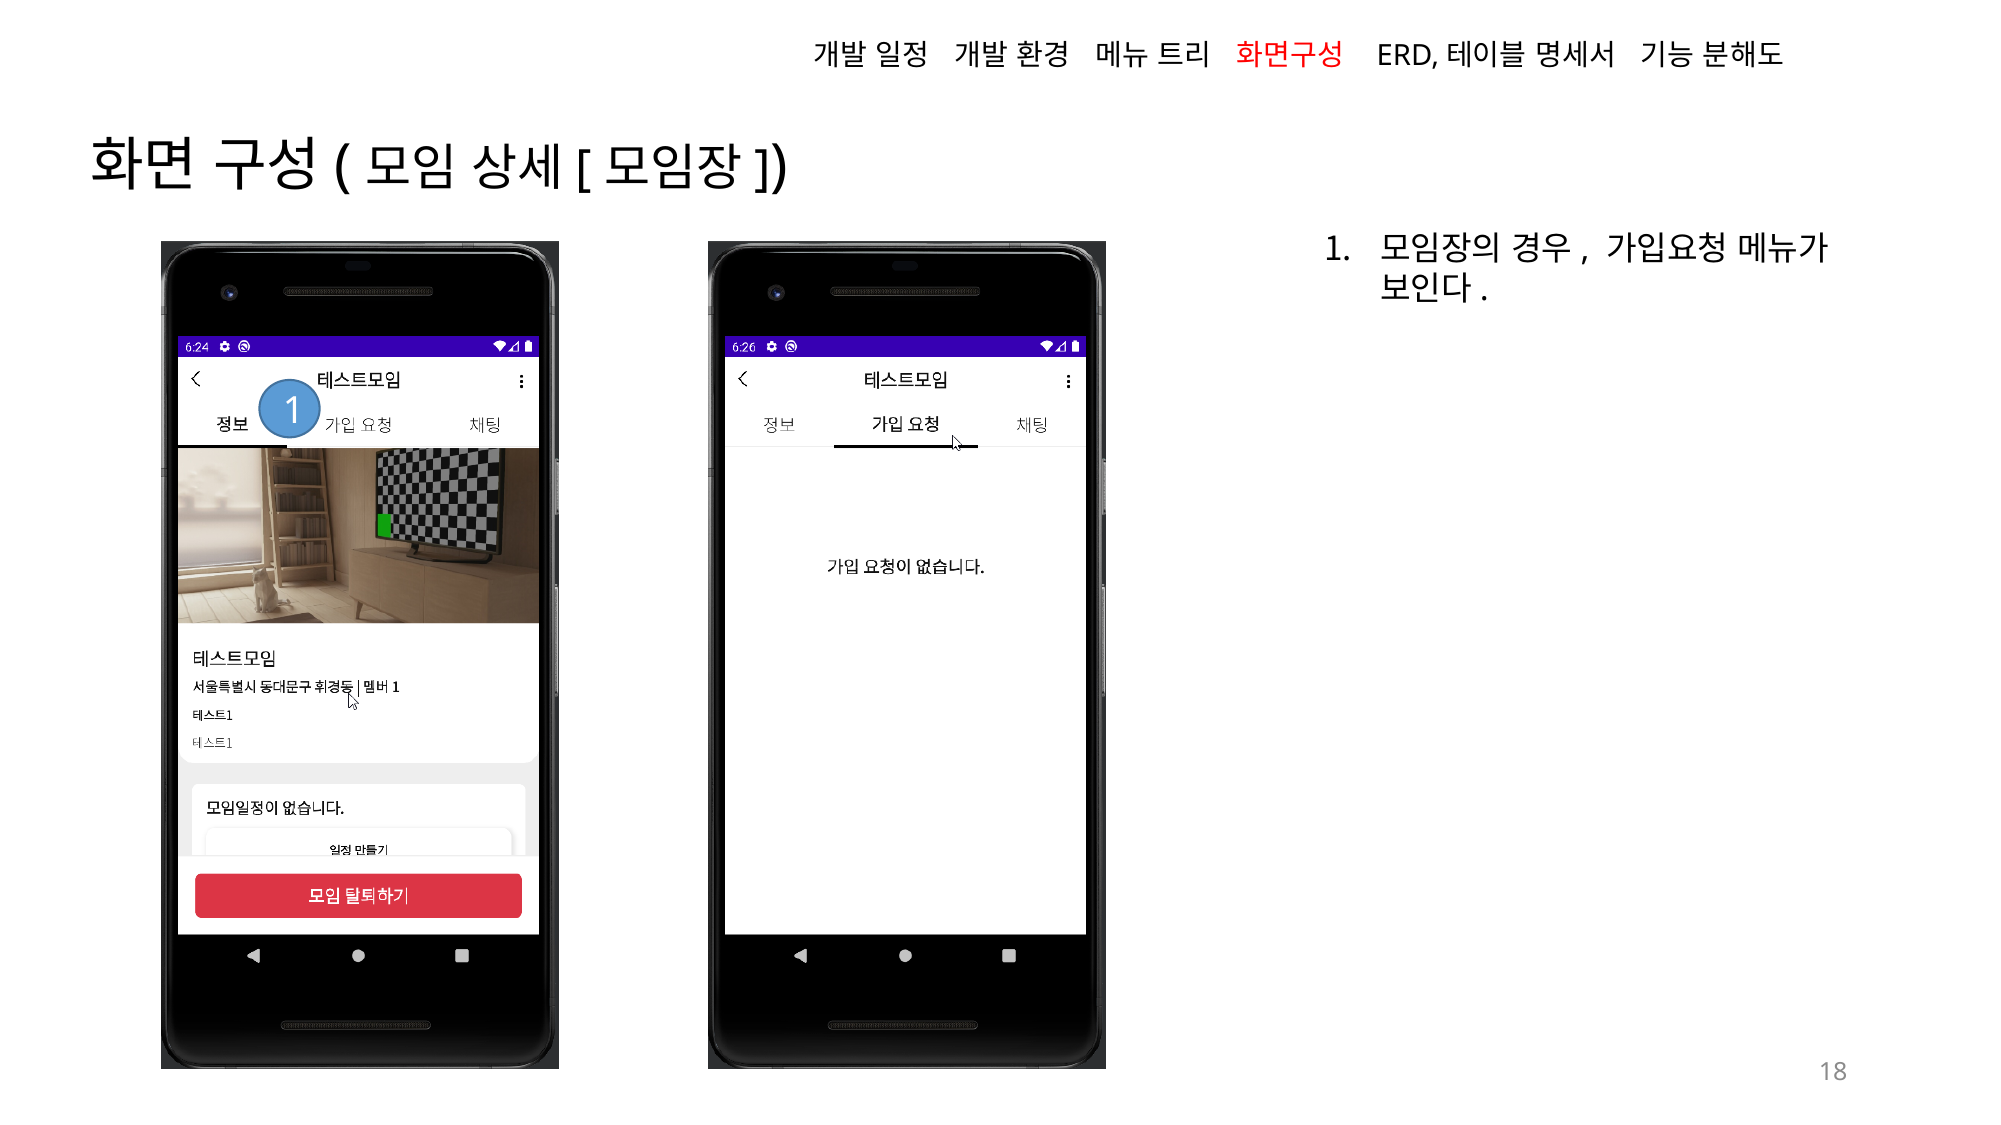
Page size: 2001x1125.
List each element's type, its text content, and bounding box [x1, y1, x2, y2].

picture [161, 241, 559, 1069]
text_box 개발 일정 개발 환경 메뉴 트리 화면구성 ERD,테이블 명세서 기능 분해도 [799, 28, 1918, 79]
picture [708, 241, 1106, 1069]
list 화면 구성(모임 상세[모임장]) [75, 36, 1957, 1014]
text_box 모임장의 경우, 가입요청 메뉴가 보인다. [1309, 220, 1875, 315]
slide_number 18 [1412, 1042, 1863, 1103]
